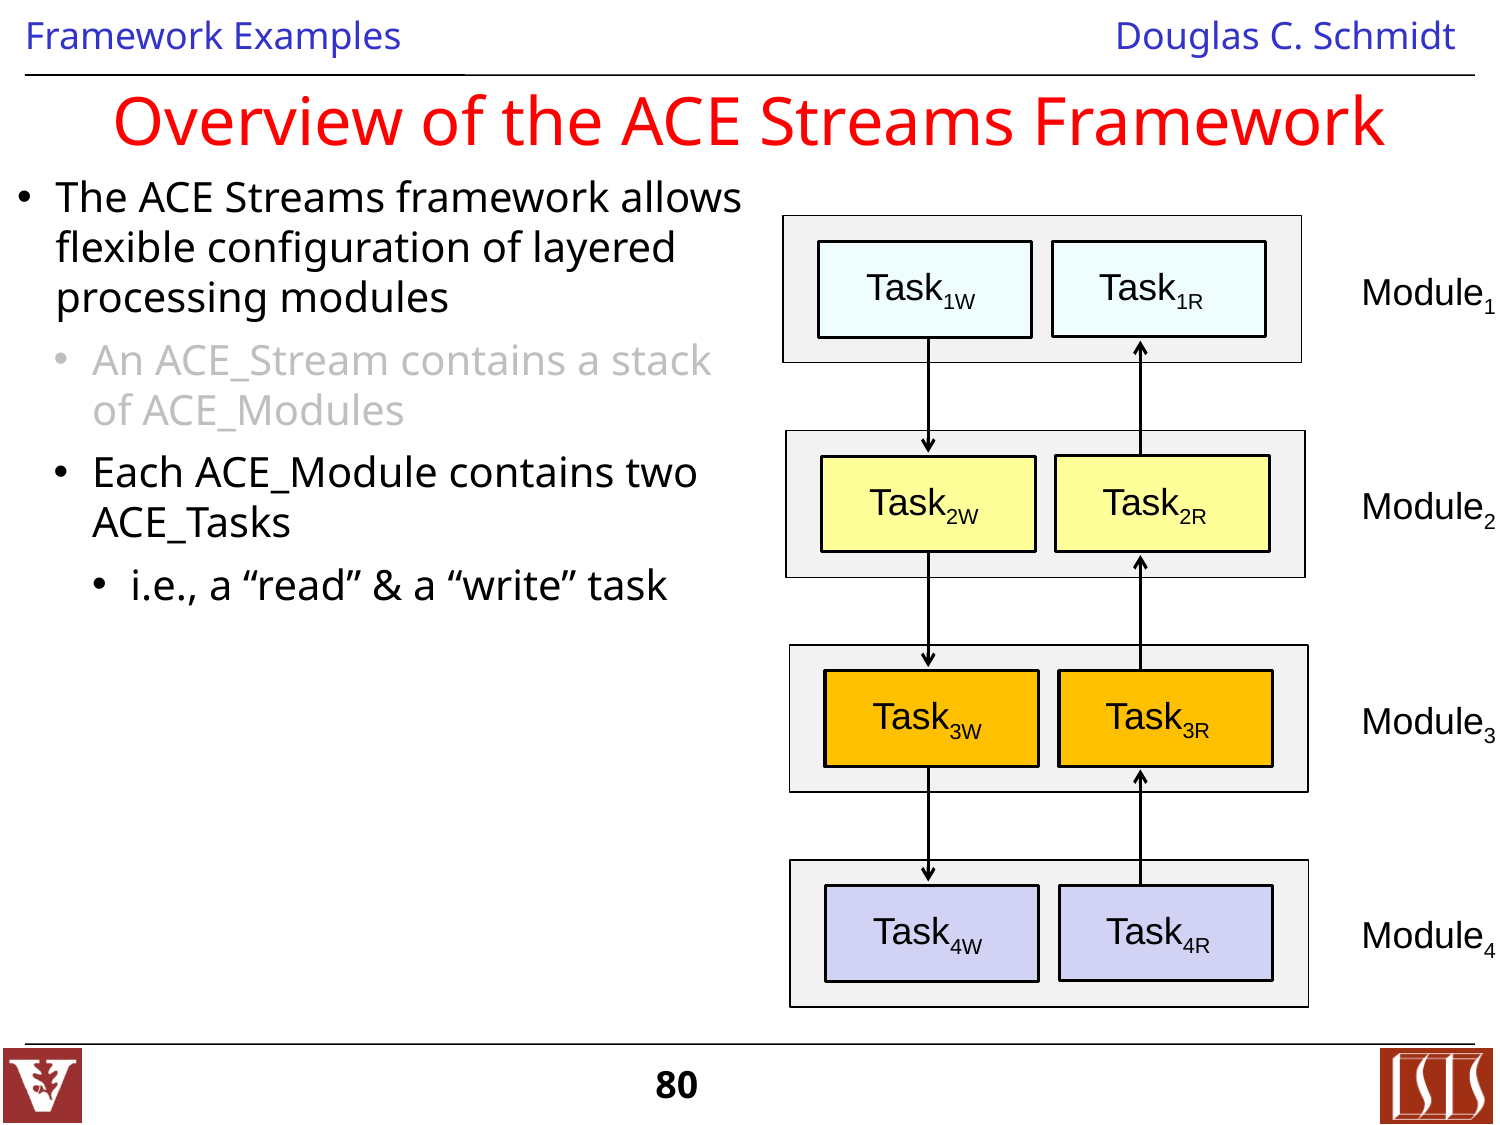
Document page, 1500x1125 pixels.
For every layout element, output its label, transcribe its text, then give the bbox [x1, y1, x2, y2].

text_box [786, 430, 927, 578]
text_box [825, 670, 1039, 767]
text_box [821, 456, 1036, 552]
list The ACE Streams framework allows flexible configuration of layered processing modules An ACE_Stream contains a stack of ACE_Modules Each ACE_Module contains two ACE_Tasks i.e., a “read” & a “write” task [1, 163, 768, 1014]
text_box [1052, 241, 1266, 337]
text_box [929, 430, 1305, 578]
text_box [782, 215, 1302, 363]
text_box Task1W [851, 256, 991, 318]
text_box [1055, 455, 1270, 552]
text_box Module1 [1346, 261, 1500, 322]
text_box [1059, 885, 1273, 981]
text_box Task2W [854, 471, 994, 532]
text_box Task3W [857, 685, 997, 747]
text_box Module2 [1346, 475, 1500, 537]
text_box Task1R [1084, 256, 1219, 317]
text_box Task3R [1090, 685, 1226, 747]
picture [3, 1048, 82, 1123]
text_box Task4R [1091, 900, 1226, 961]
picture [1380, 1048, 1493, 1124]
text_box Task4W [858, 900, 998, 962]
text_box [818, 241, 1032, 338]
text_box Module3 [1346, 690, 1500, 751]
text_box [789, 645, 927, 793]
text_box [930, 645, 1308, 793]
title Overview of the ACE Streams Framework [24, 87, 1476, 151]
text_box [1059, 670, 1273, 767]
text_box Module4 [1346, 904, 1500, 966]
text_box Task2R [1087, 470, 1222, 532]
text_box [825, 885, 1039, 982]
text_box [789, 859, 1309, 1007]
